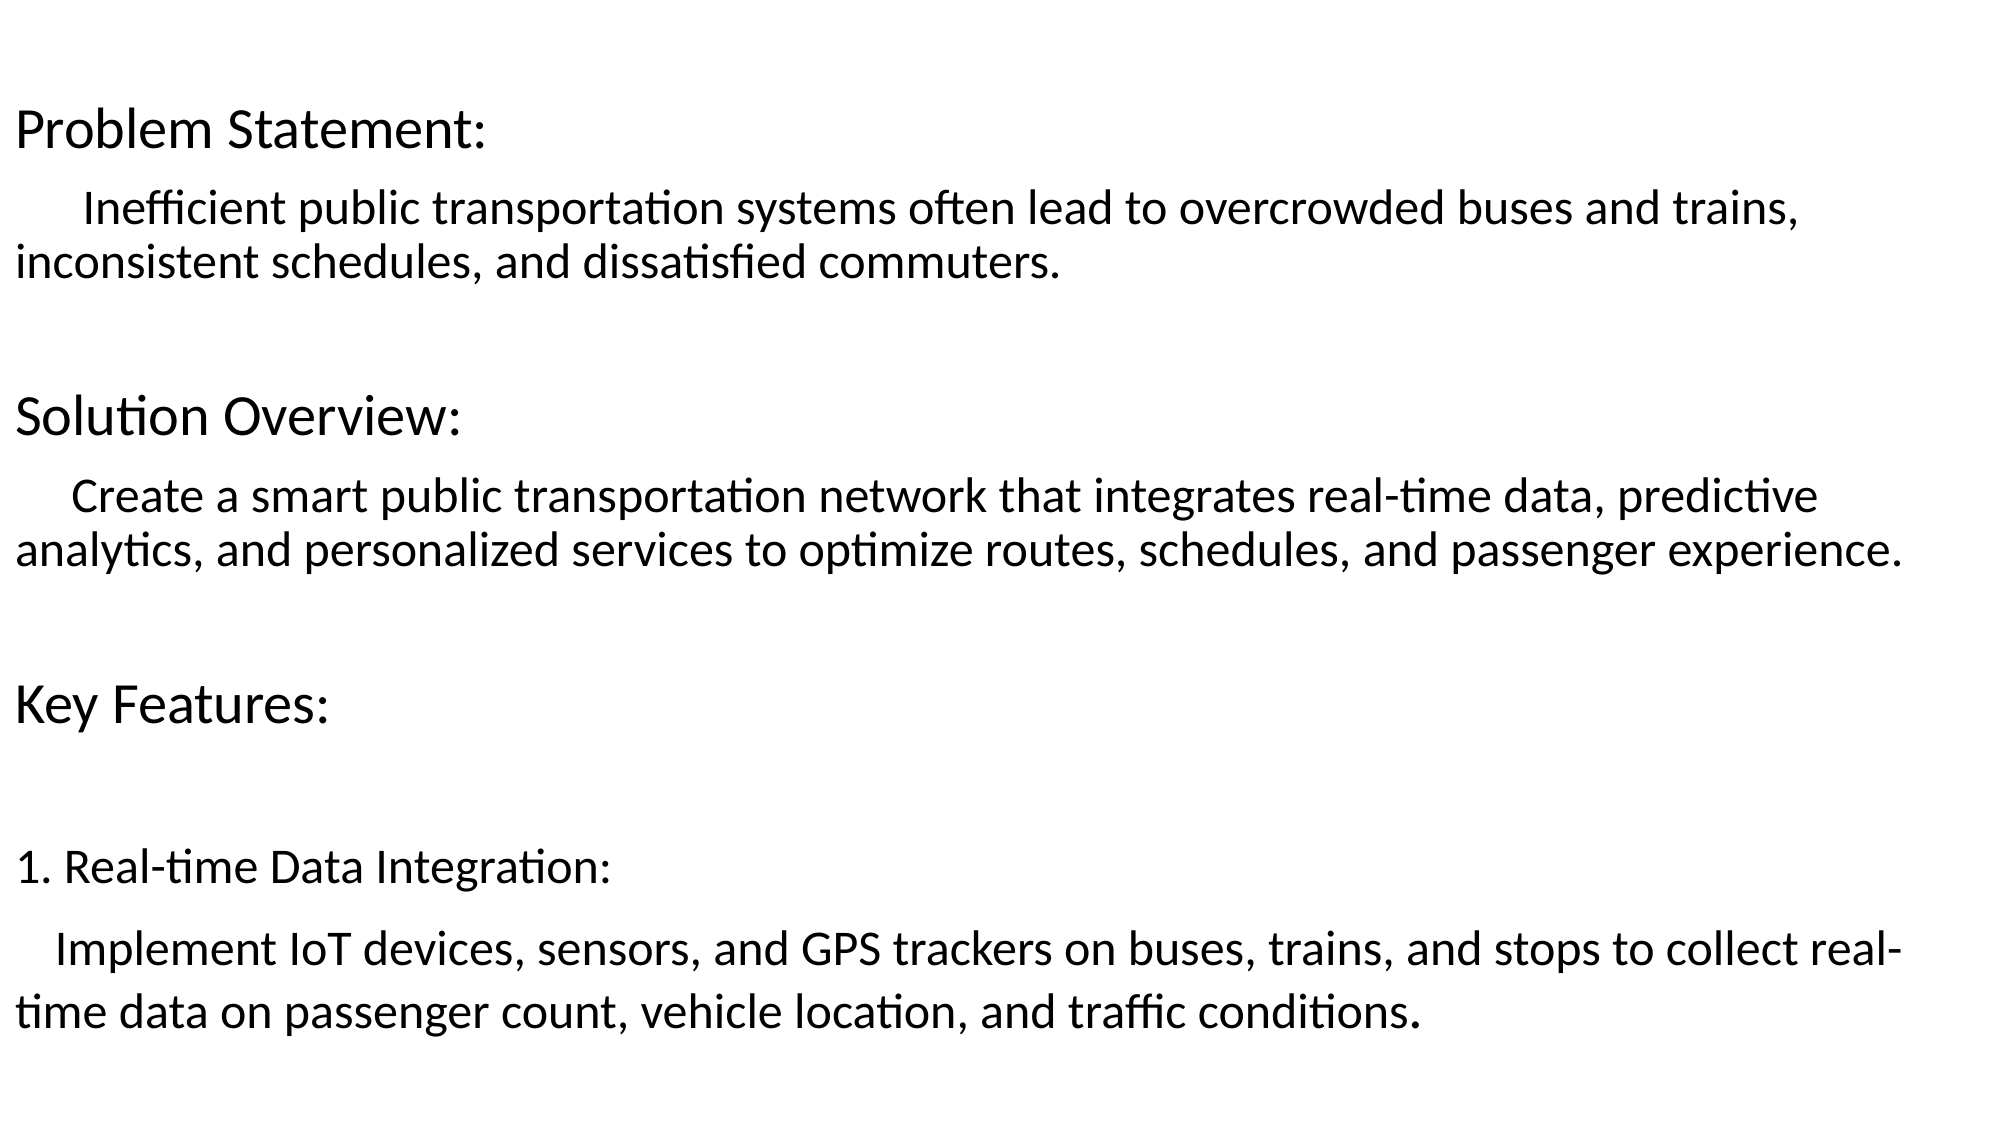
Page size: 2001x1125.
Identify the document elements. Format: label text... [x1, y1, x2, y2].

list Problem Statement: Inefficient public transportation systems often lead to overcrowded buses and trains, inconsistent schedules, and dissatisfied commuters. Solution Overview: Create a smart public transportation network that integrates real-time data, predictive analytics, and personalized services to optimize routes, schedules, and passenger experience. Key Features: 1. Real-time Data Integration: Implement IoT devices, sensors, and GPS trackers on buses, trains, and stops to collect real-time data on passenger count, vehicle location, and traffic conditions. [0, 0, 2000, 1125]
